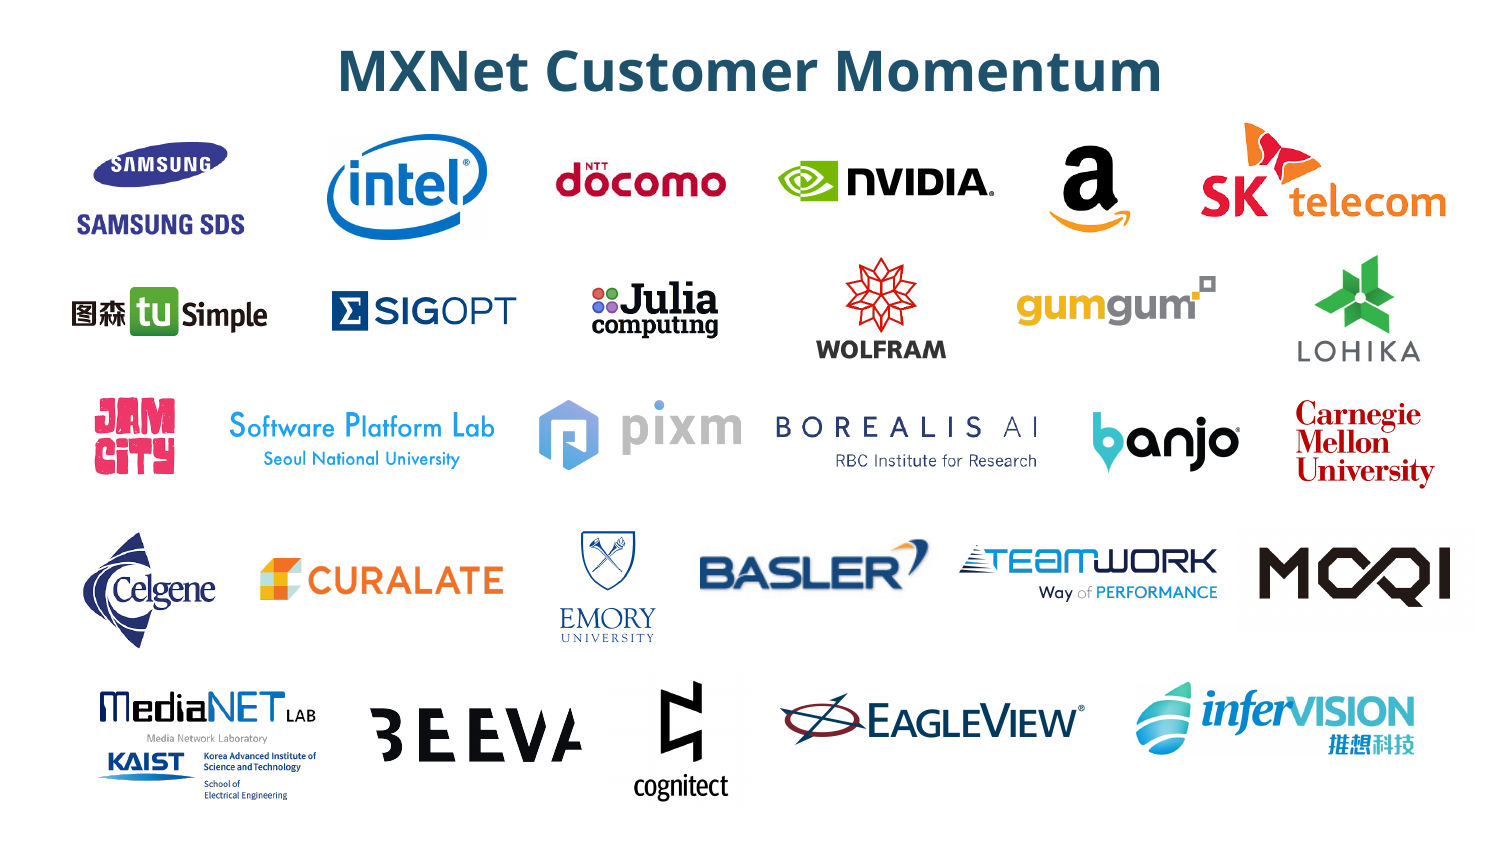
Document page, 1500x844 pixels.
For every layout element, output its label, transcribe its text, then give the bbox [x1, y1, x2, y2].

picture [60, 378, 216, 475]
picture [1093, 412, 1240, 474]
picture [370, 708, 582, 762]
picture [815, 256, 946, 359]
text_box MXNet Customer Momentum [0, 28, 1500, 111]
picture [773, 127, 1188, 249]
picture [54, 128, 262, 256]
picture [1136, 682, 1415, 756]
picture [549, 528, 666, 645]
picture [326, 134, 488, 241]
picture [778, 693, 1085, 746]
picture [769, 411, 1042, 472]
picture [97, 690, 317, 800]
picture [553, 94, 747, 362]
picture [1015, 256, 1217, 371]
picture [224, 399, 499, 472]
picture [1275, 232, 1441, 490]
picture [539, 399, 741, 470]
picture [326, 286, 522, 336]
picture [959, 545, 1217, 602]
picture [607, 668, 754, 815]
picture [71, 287, 267, 337]
picture [1234, 522, 1475, 632]
picture [700, 537, 934, 601]
picture [1197, 119, 1450, 220]
picture [254, 503, 509, 654]
picture [81, 531, 216, 649]
